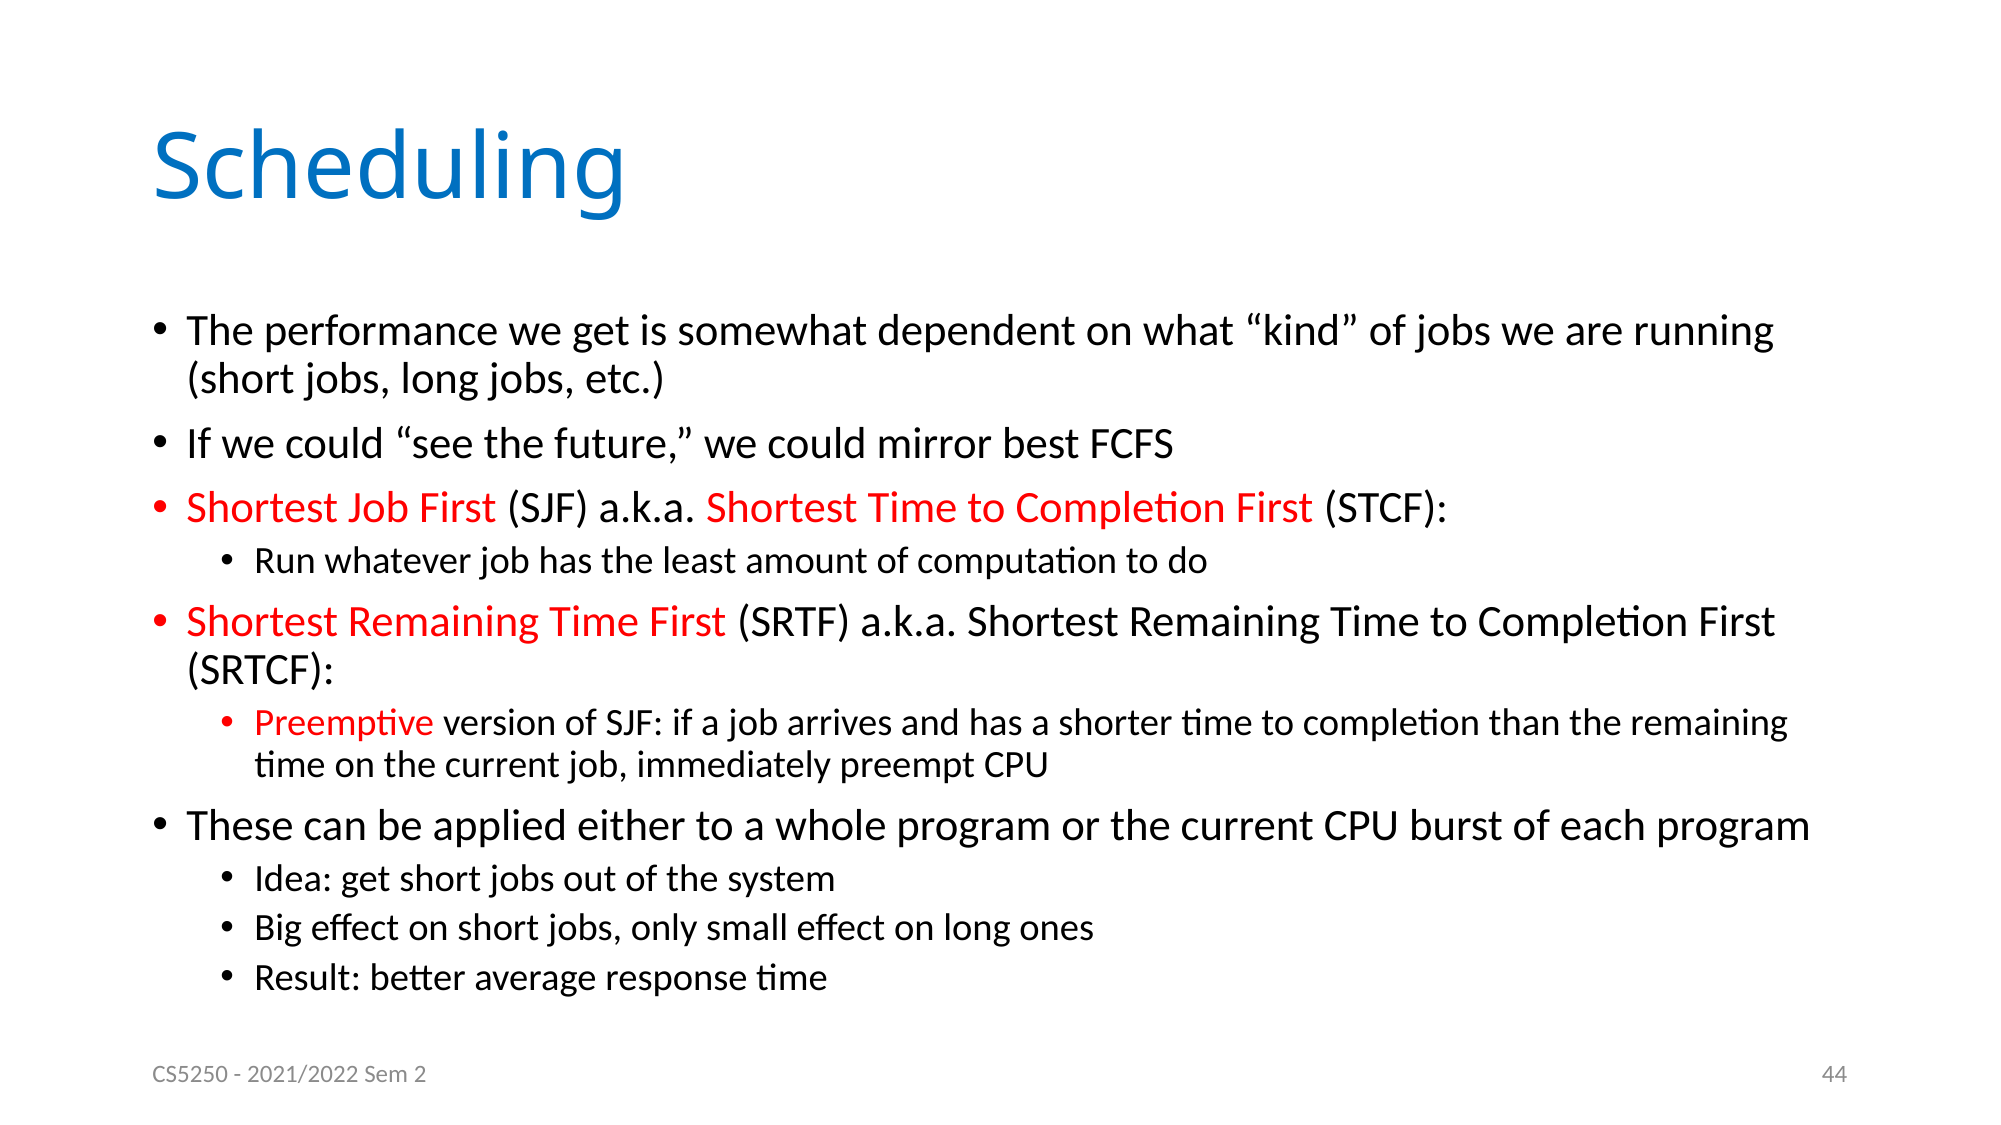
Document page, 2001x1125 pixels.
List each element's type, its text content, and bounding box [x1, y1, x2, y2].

slide_number CS5250 - 2021/2022 Sem 2 [137, 1042, 588, 1103]
list The performance we get is somewhat dependent on what “kind” of jobs we are running (short jobs, long jobs, etc.) If we could “see the future,” we could mirror best FCFS Shortest Job First (SJF) a.k.a. Shortest Time to Completion First (STCF): Run whatever job has the least amount of computation to do Shortest Remaining Time First (SRTF) a.k.a. Shortest Remaining Time to Completion First (SRTCF): Preemptive version of SJF: if a job arrives and has a shorter time to completion than the remaining time on the current job, immediately preempt CPU These can be applied either to a whole program or the current CPU burst of each program Idea: get short jobs out of the system Big effect on short jobs, only small effect on long ones Result: better average response time [137, 299, 1863, 1014]
title Scheduling [137, 59, 1863, 278]
slide_number 44 [1412, 1042, 1863, 1103]
